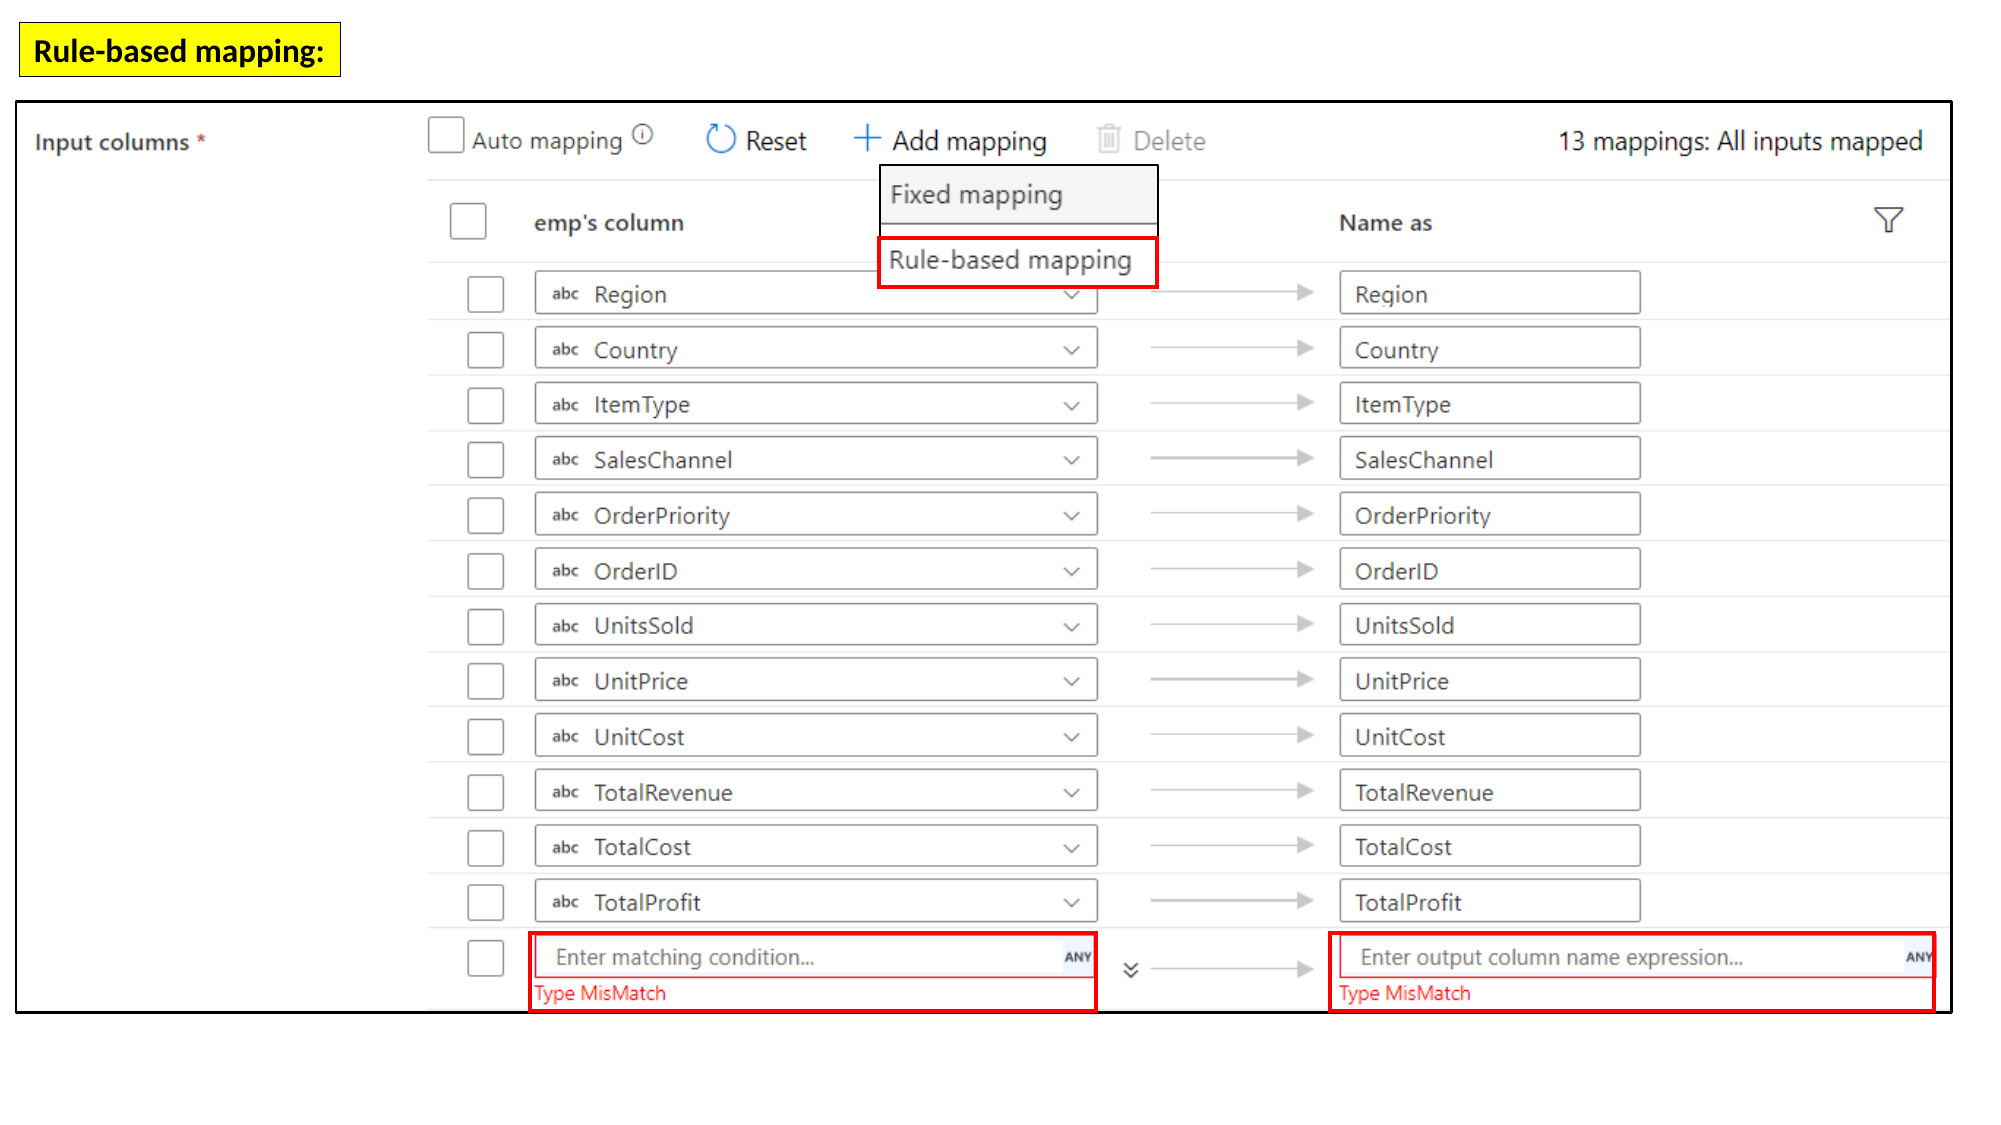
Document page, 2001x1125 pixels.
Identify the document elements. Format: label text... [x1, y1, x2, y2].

text_box Rule-based mapping: [19, 22, 341, 77]
picture [17, 102, 1950, 1012]
